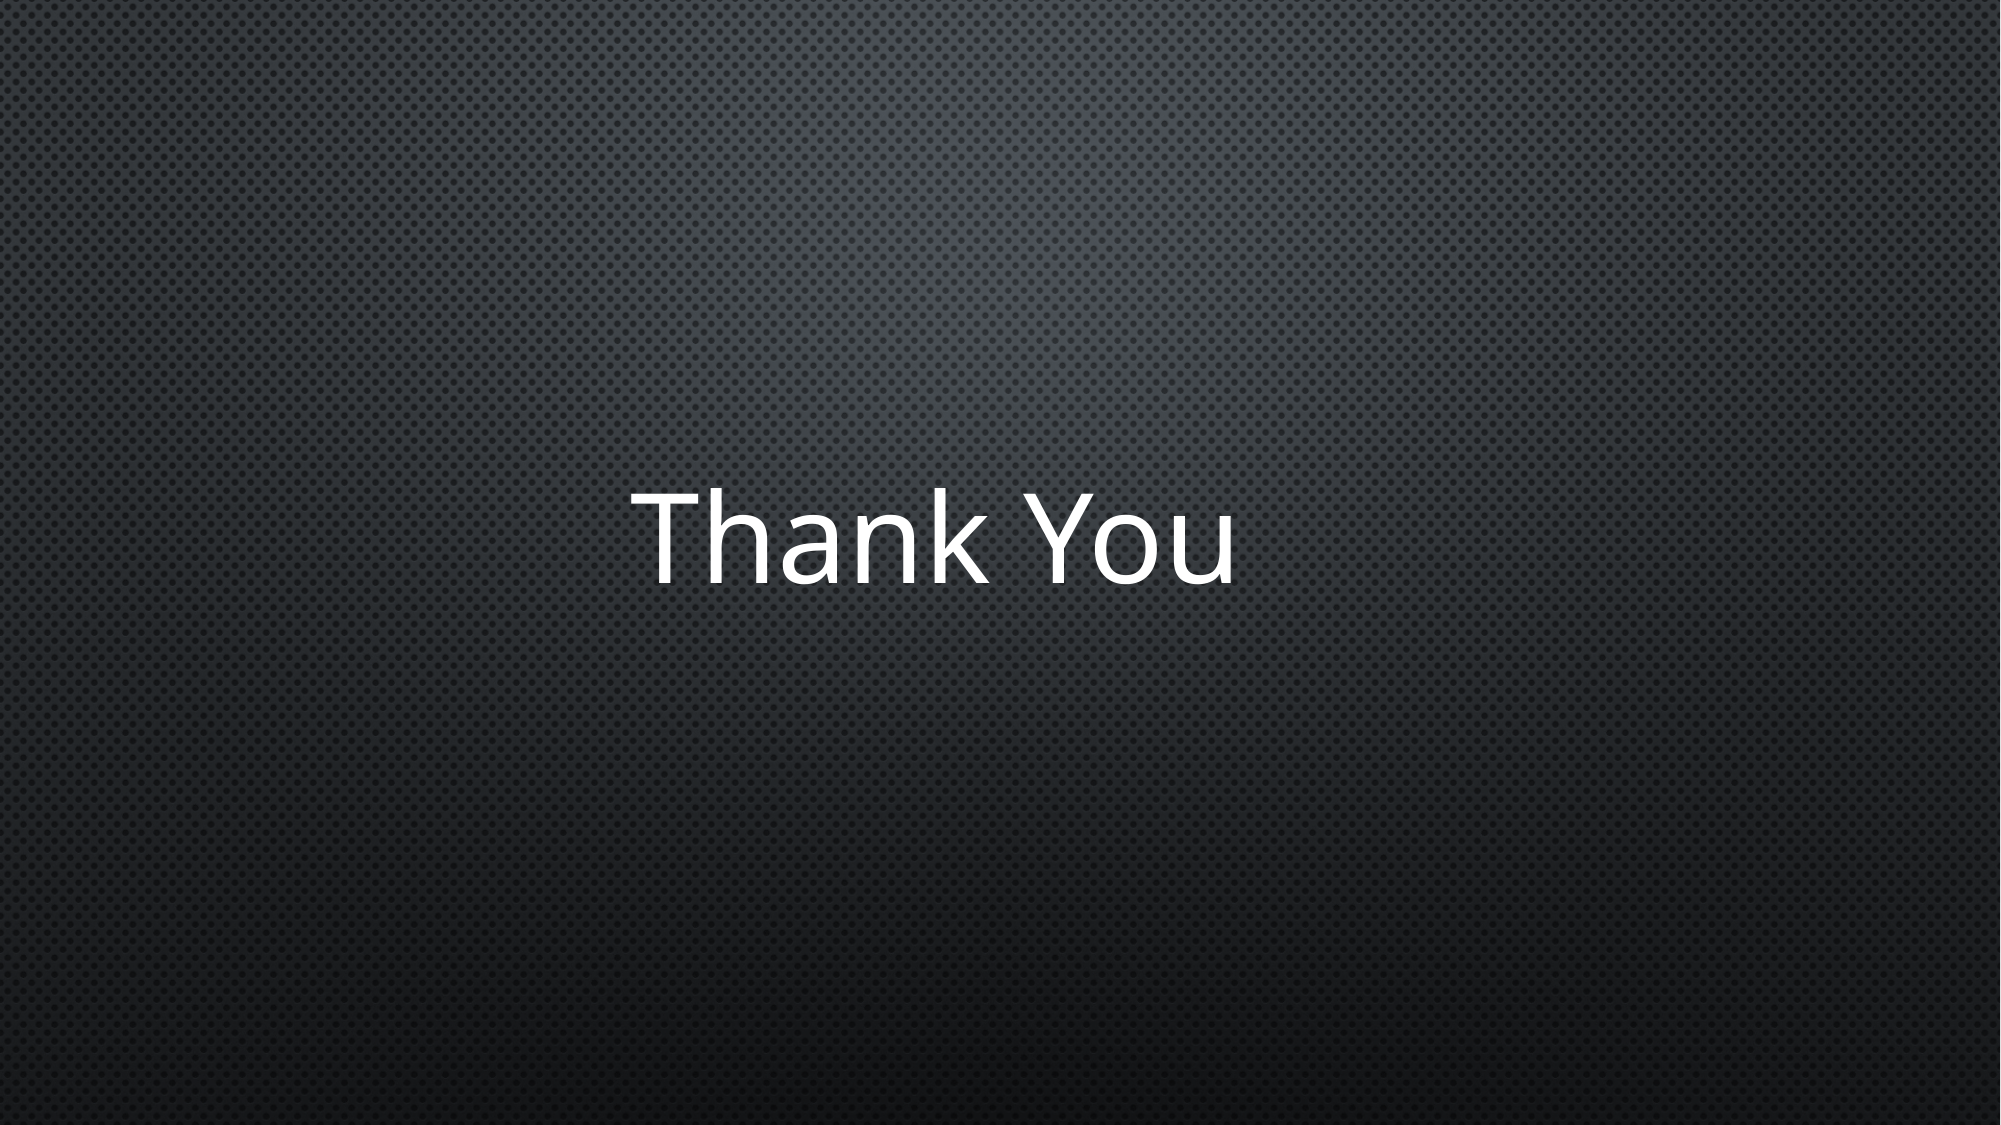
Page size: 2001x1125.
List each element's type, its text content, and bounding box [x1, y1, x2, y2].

text_box Thank You [615, 451, 1491, 617]
picture [0, 0, 2001, 1125]
